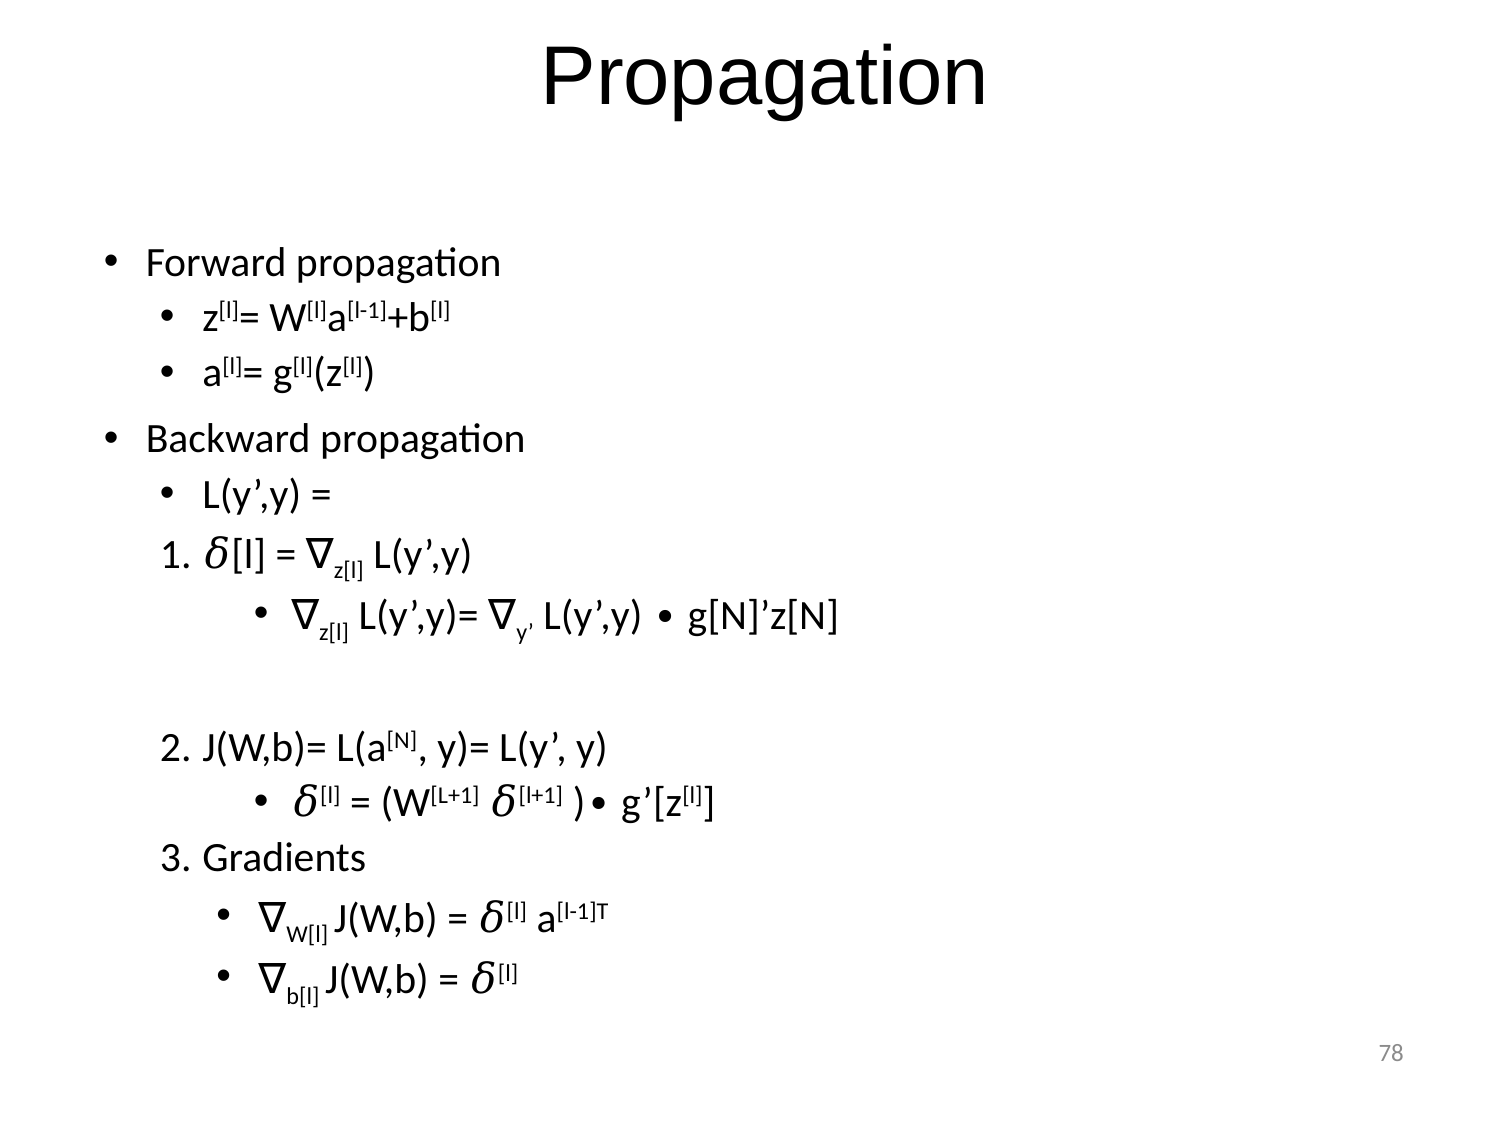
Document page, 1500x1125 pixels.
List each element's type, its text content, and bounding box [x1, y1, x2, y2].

title Propagation [74, 24, 1456, 132]
slide_number 78 [1156, 1028, 1419, 1074]
